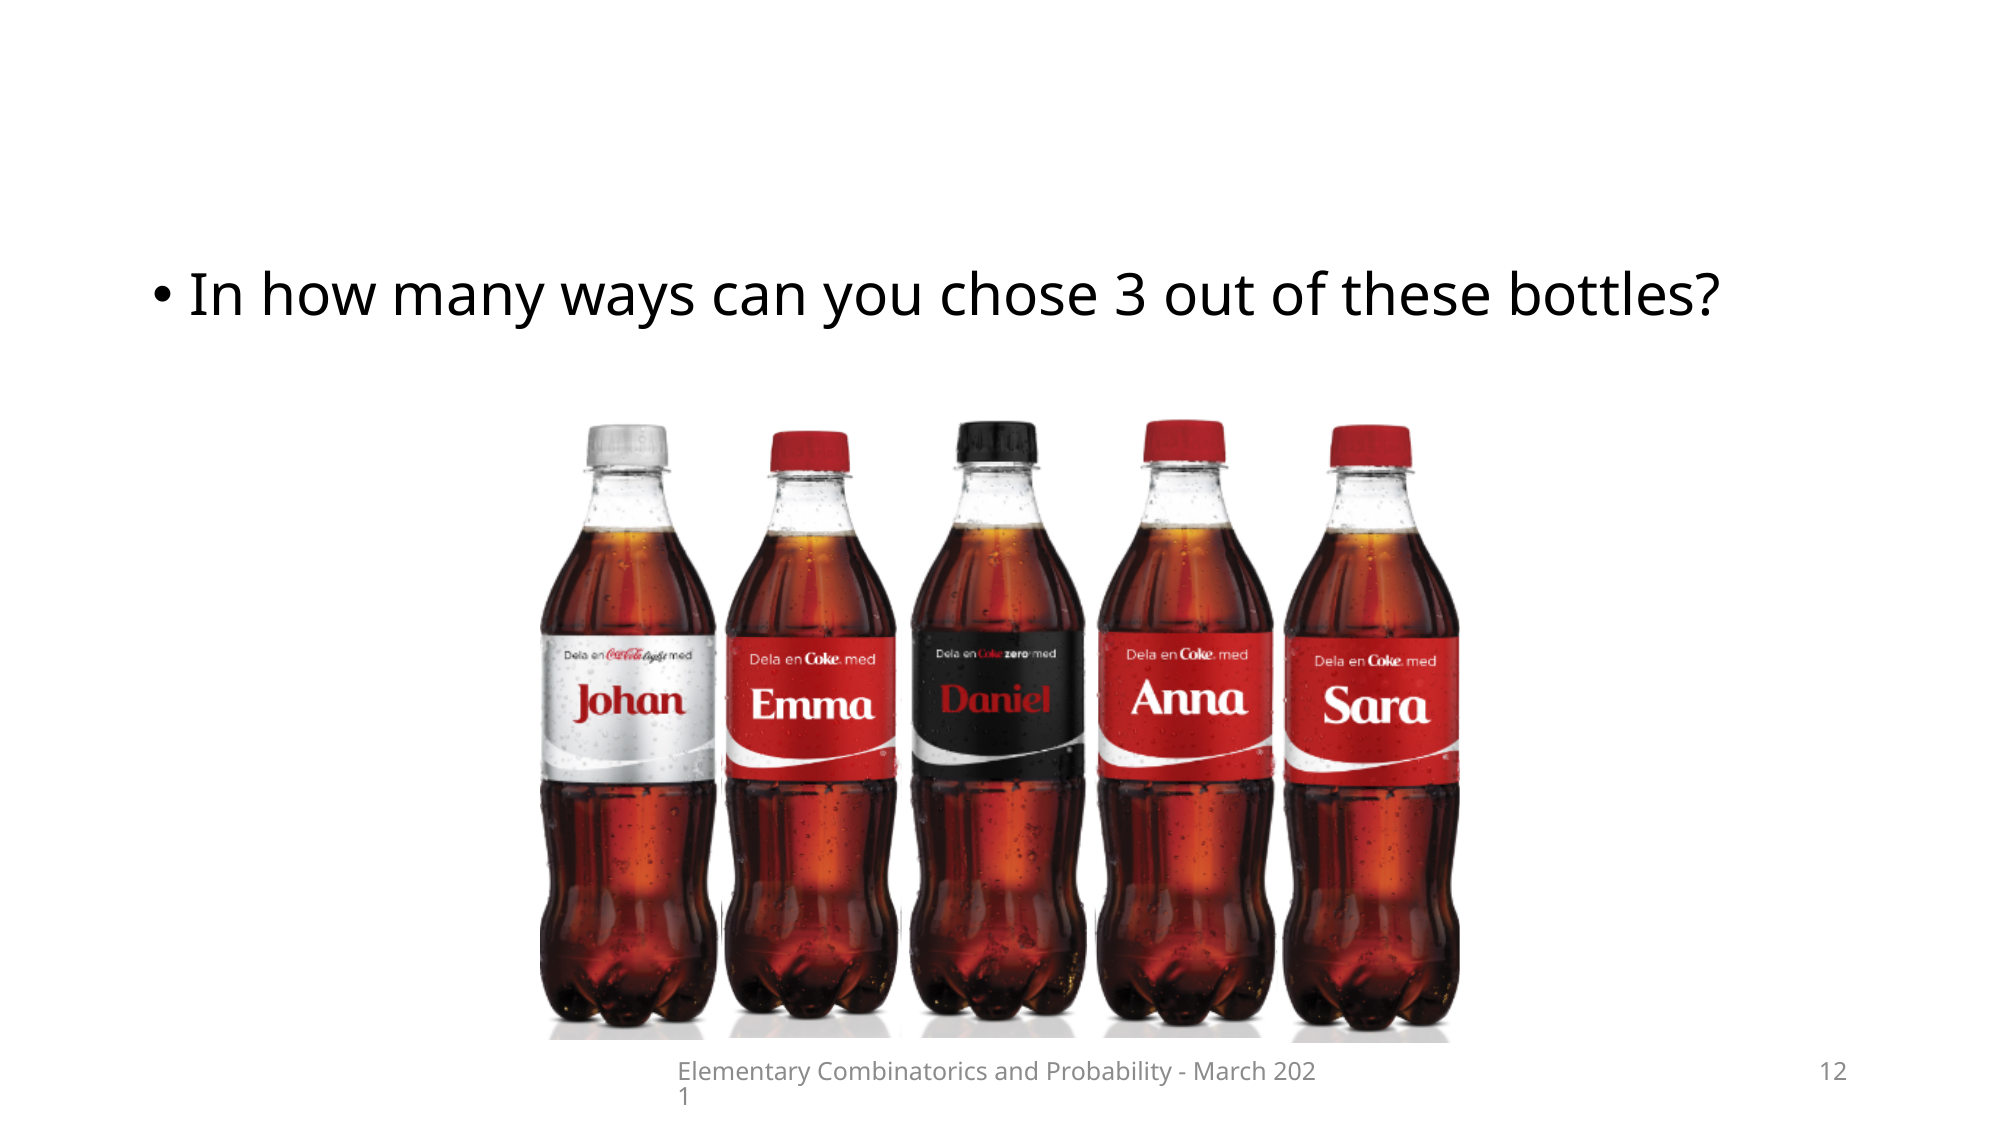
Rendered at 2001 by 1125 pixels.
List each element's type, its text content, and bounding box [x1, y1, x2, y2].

footer Elementary Combinatorics and Probability - March 2021 [662, 1043, 1338, 1103]
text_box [540, 418, 1460, 1043]
slide_number 12 [1412, 1042, 1863, 1103]
